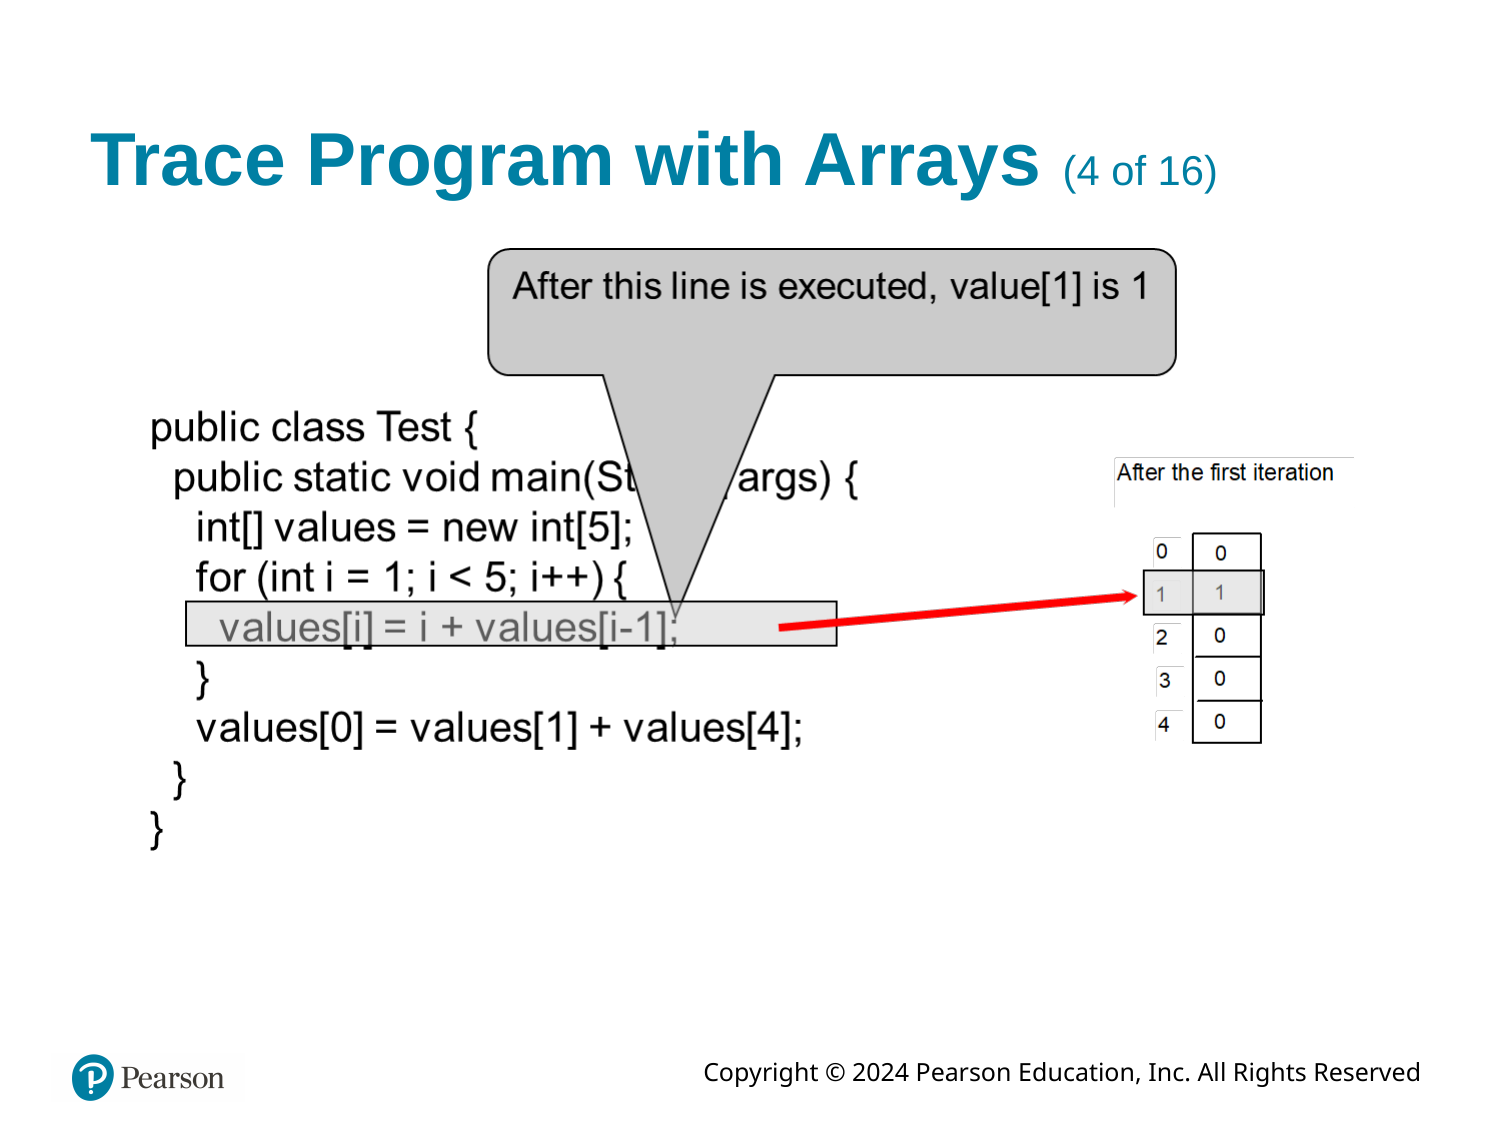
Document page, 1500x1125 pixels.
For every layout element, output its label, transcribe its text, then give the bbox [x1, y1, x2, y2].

title Trace Program with Arrays (4 of 16) [75, 35, 1425, 216]
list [123, 248, 1377, 877]
picture [51, 1053, 245, 1102]
